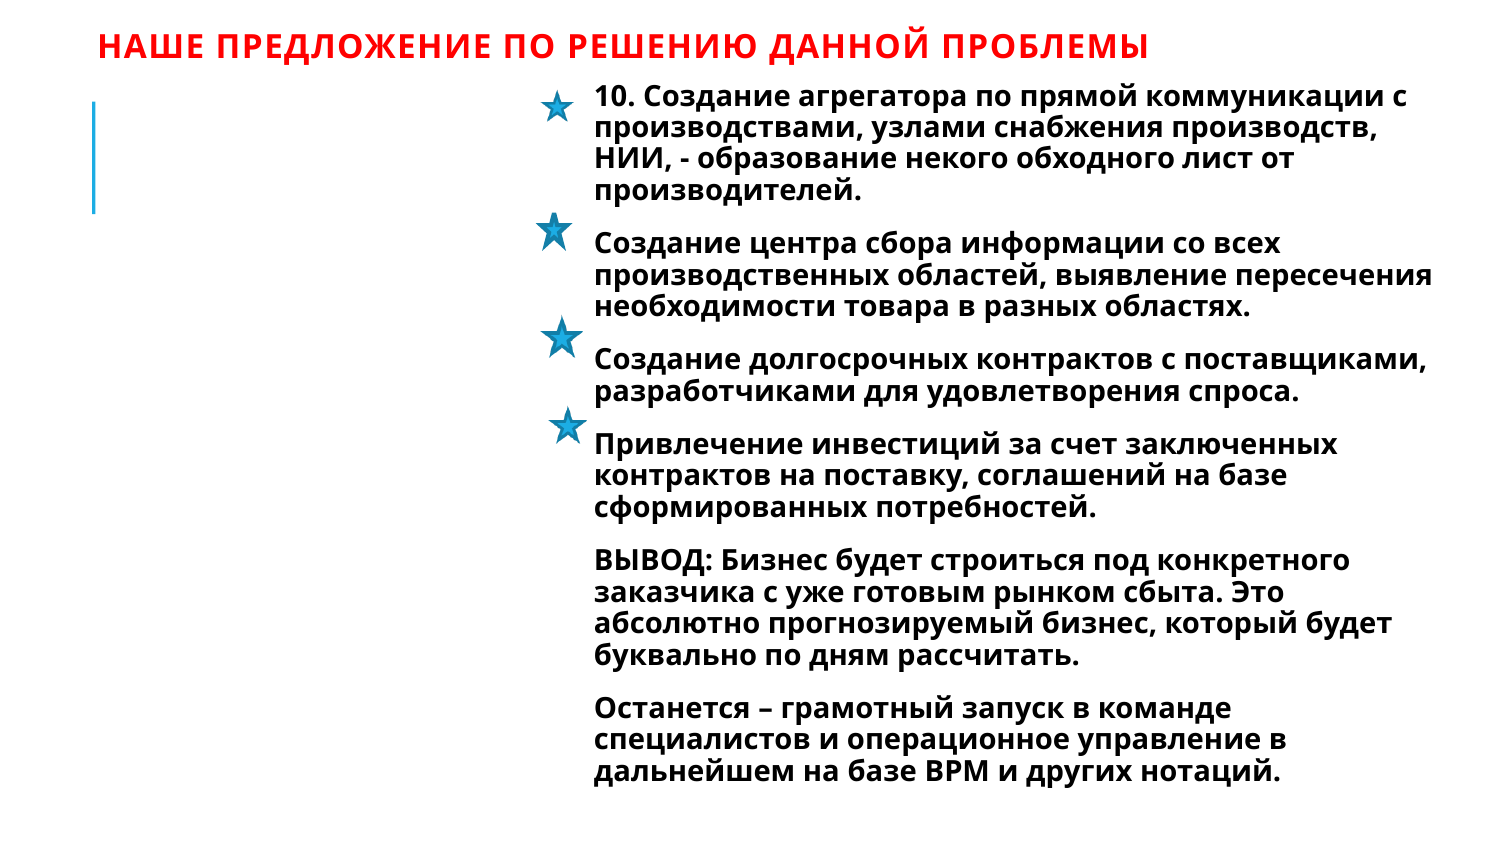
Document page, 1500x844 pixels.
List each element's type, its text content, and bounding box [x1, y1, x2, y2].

text_box [535, 212, 573, 251]
picture [540, 88, 574, 123]
picture [548, 405, 587, 444]
text_box 10. Создание агрегатора по прямой коммуникации с производствами, узлами снабжения производств, НИИ, - образование некого обходного лист от производителей. Создание центра сбора информации со всех производственных областей, выявление пересечения необходимости товара в разных областях. Создание долгосрочных контрактов с поставщиками, разработчиками для удовлетворения спроса. Привлечение инвестиций за счет заключенных контрактов на поставку, соглашений на базе сформированных потребностей. ВЫВОД: Бизнес будет строиться под конкретного заказчика с уже готовым рынком сбыта. Это абсолютно прогнозируемый бизнес, который будет буквально по дням рассчитать. Останется – грамотный запуск в команде специалистов и операционное управление в дальнейшем на базе BPM и других нотаций. [567, 73, 1471, 844]
picture [540, 314, 584, 358]
text_box Наше предложение по решению данной проблемы [82, 18, 1461, 73]
